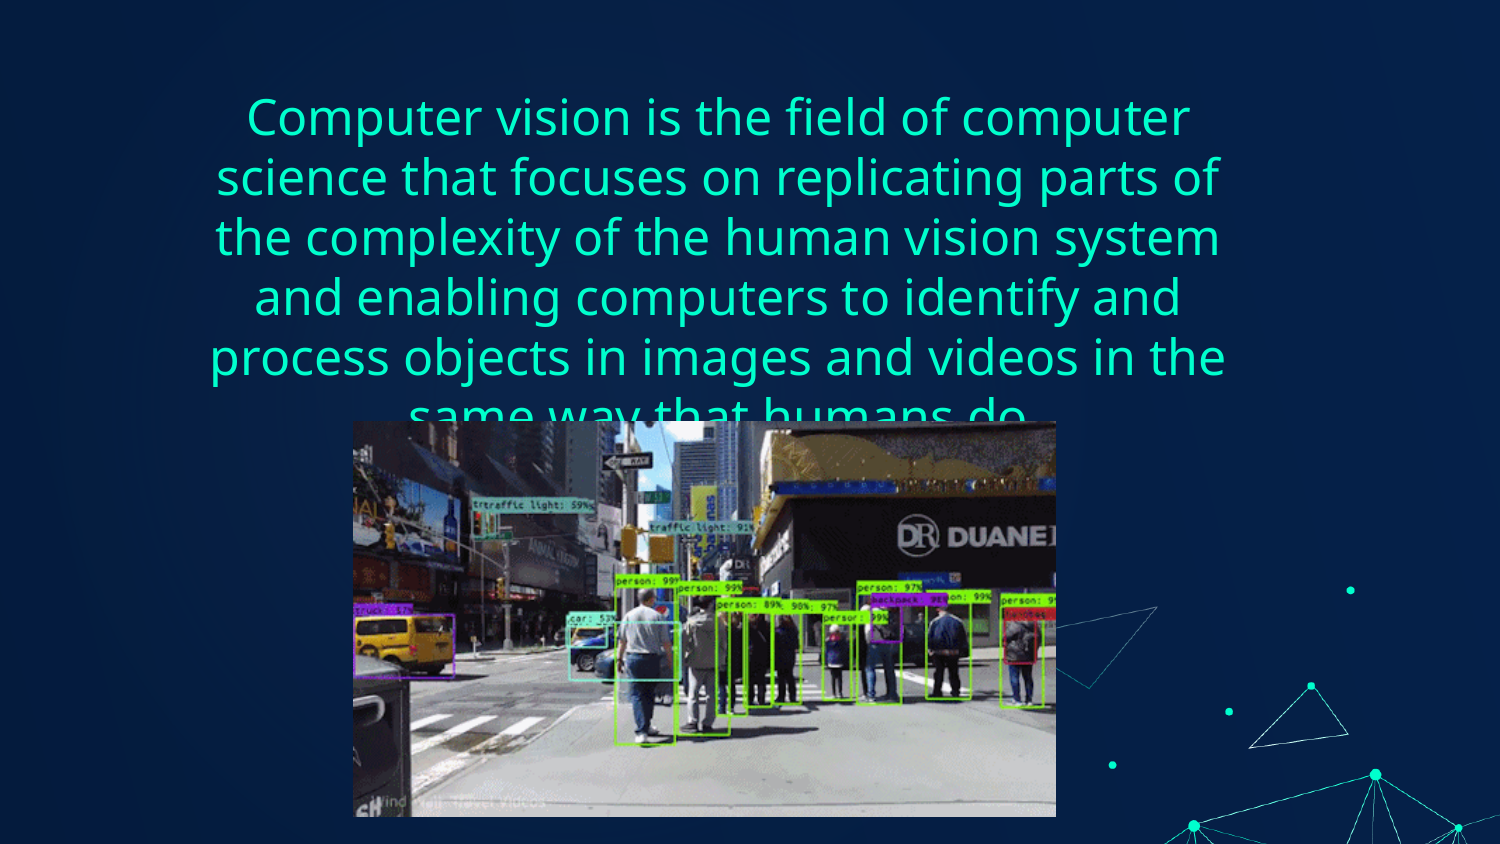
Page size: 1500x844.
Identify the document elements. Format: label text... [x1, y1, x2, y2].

picture [0, 0, 1500, 844]
title Computer vision is the field of computer science that focuses on replicating parts of the complexity of the human vision system and enabling computers to identify and process objects in images and videos in the same way that humans do [191, 70, 1247, 513]
